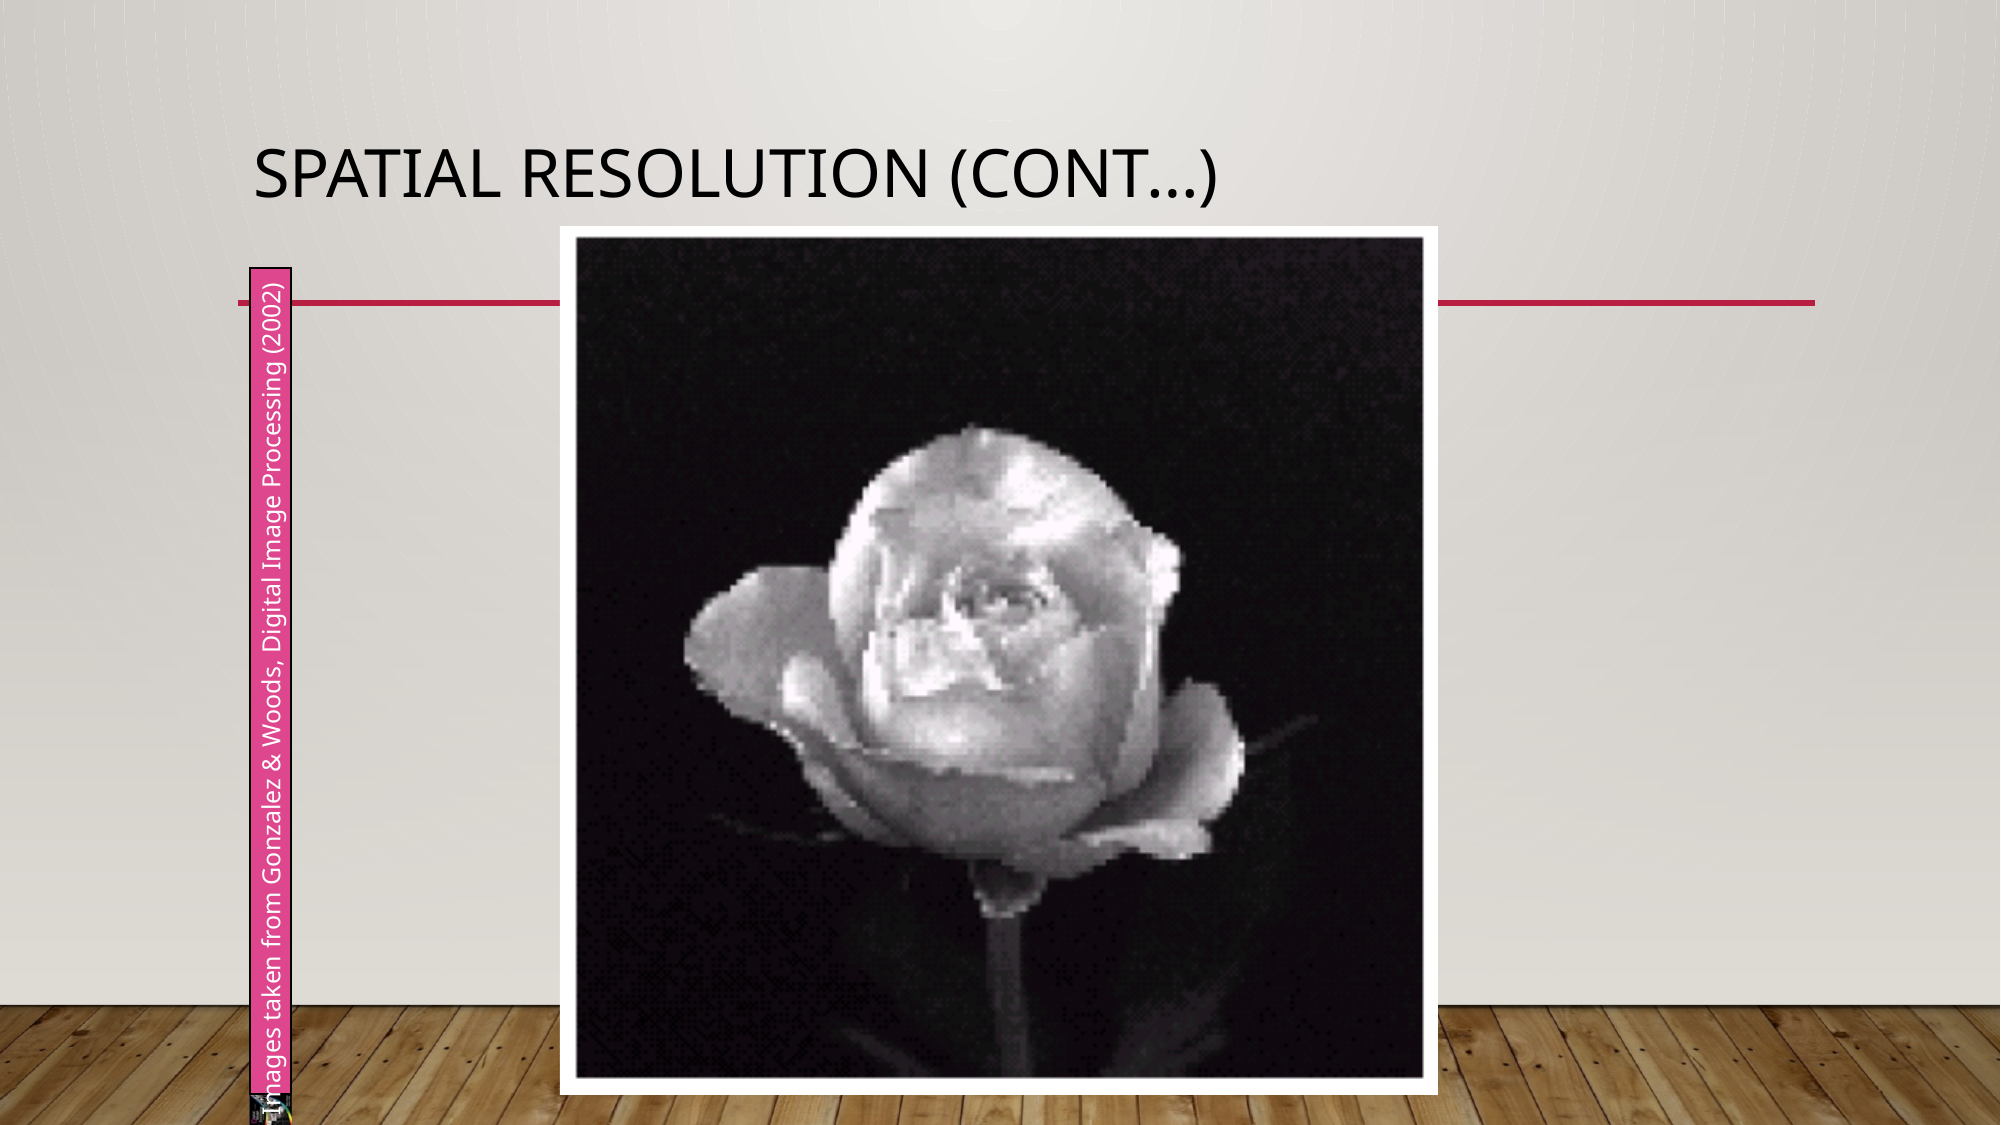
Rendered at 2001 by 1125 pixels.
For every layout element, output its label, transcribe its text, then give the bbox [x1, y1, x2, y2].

title Spatial Resolution (cont…) [238, 131, 1814, 305]
picture [293, 226, 2000, 1125]
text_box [249, 267, 293, 1125]
picture [0, 1005, 249, 1125]
